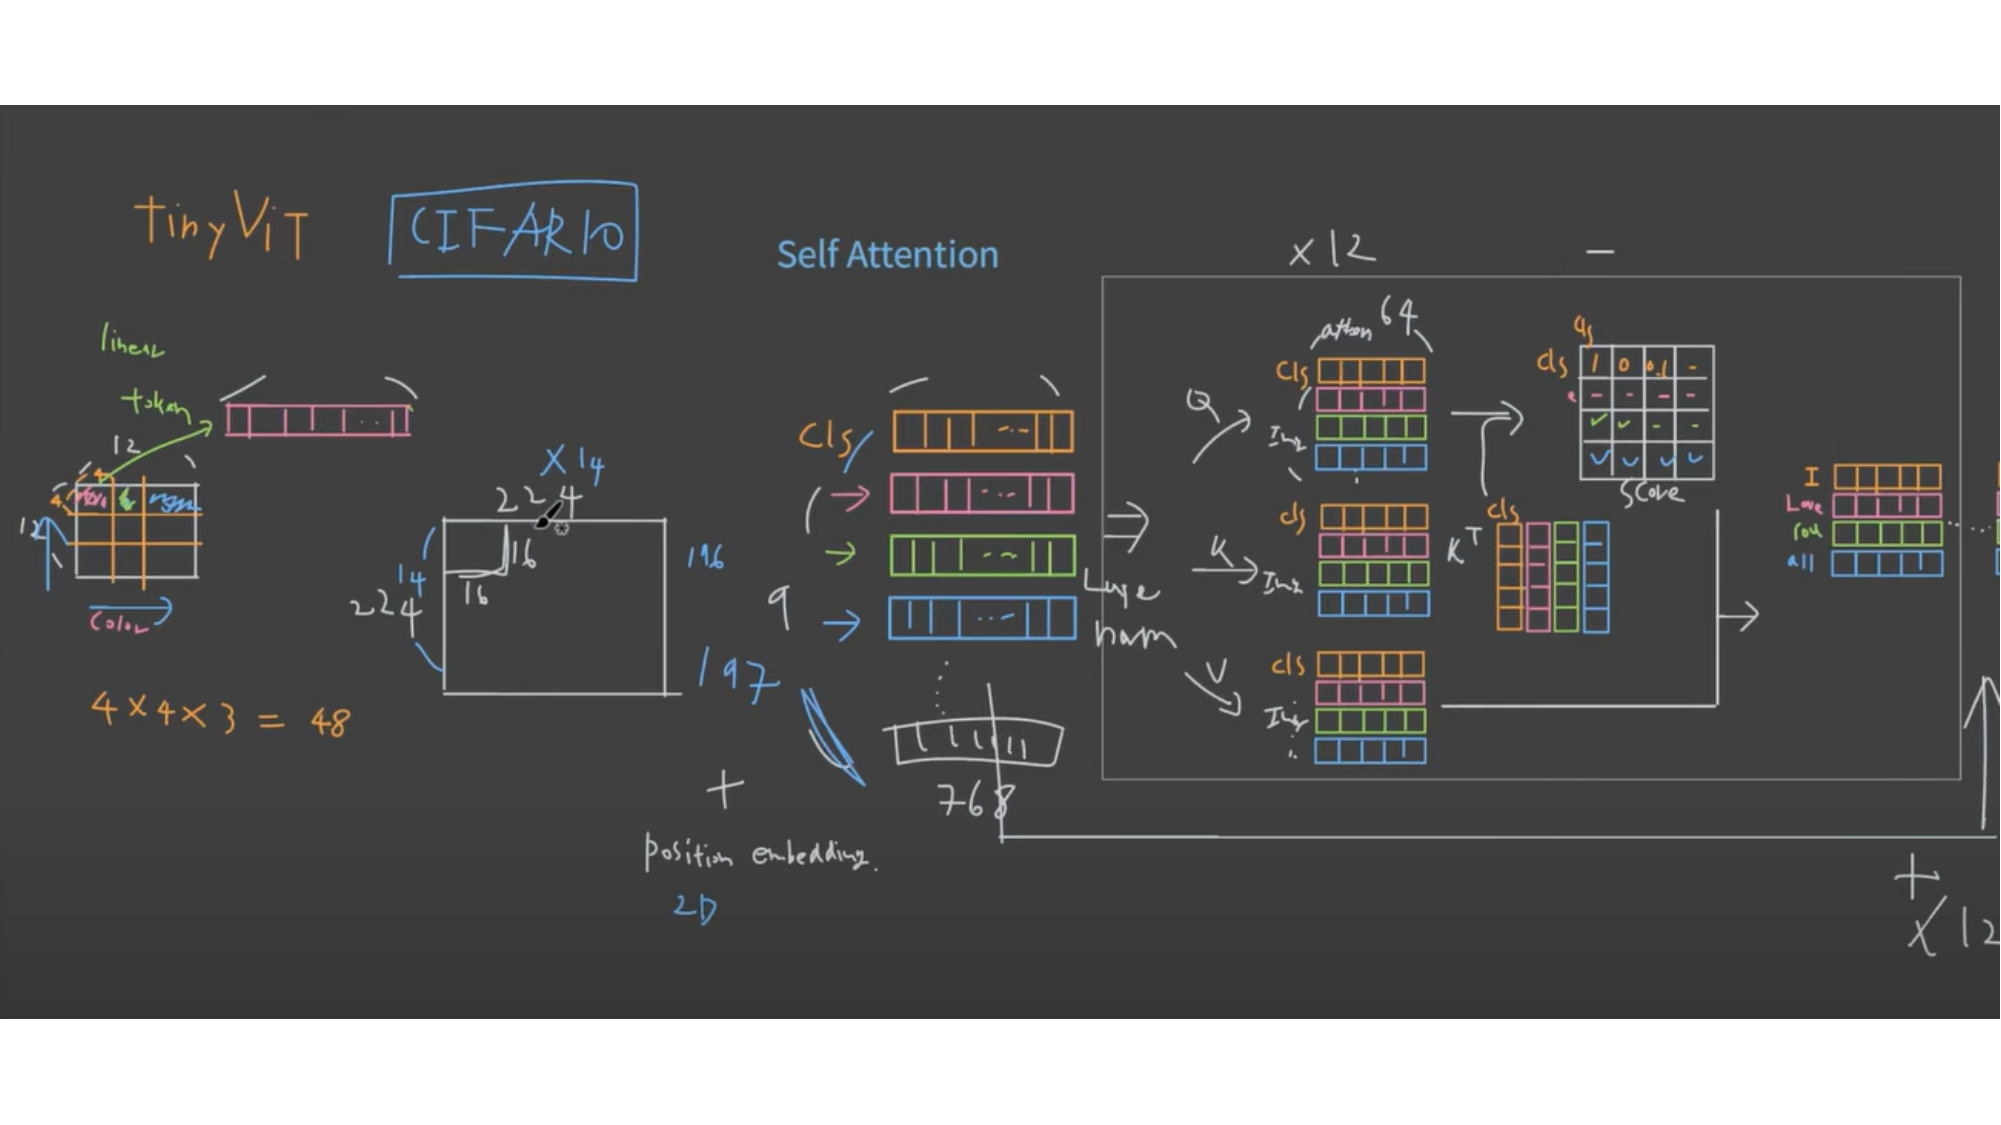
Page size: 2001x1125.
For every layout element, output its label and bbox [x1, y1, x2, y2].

picture [0, 105, 2000, 1020]
